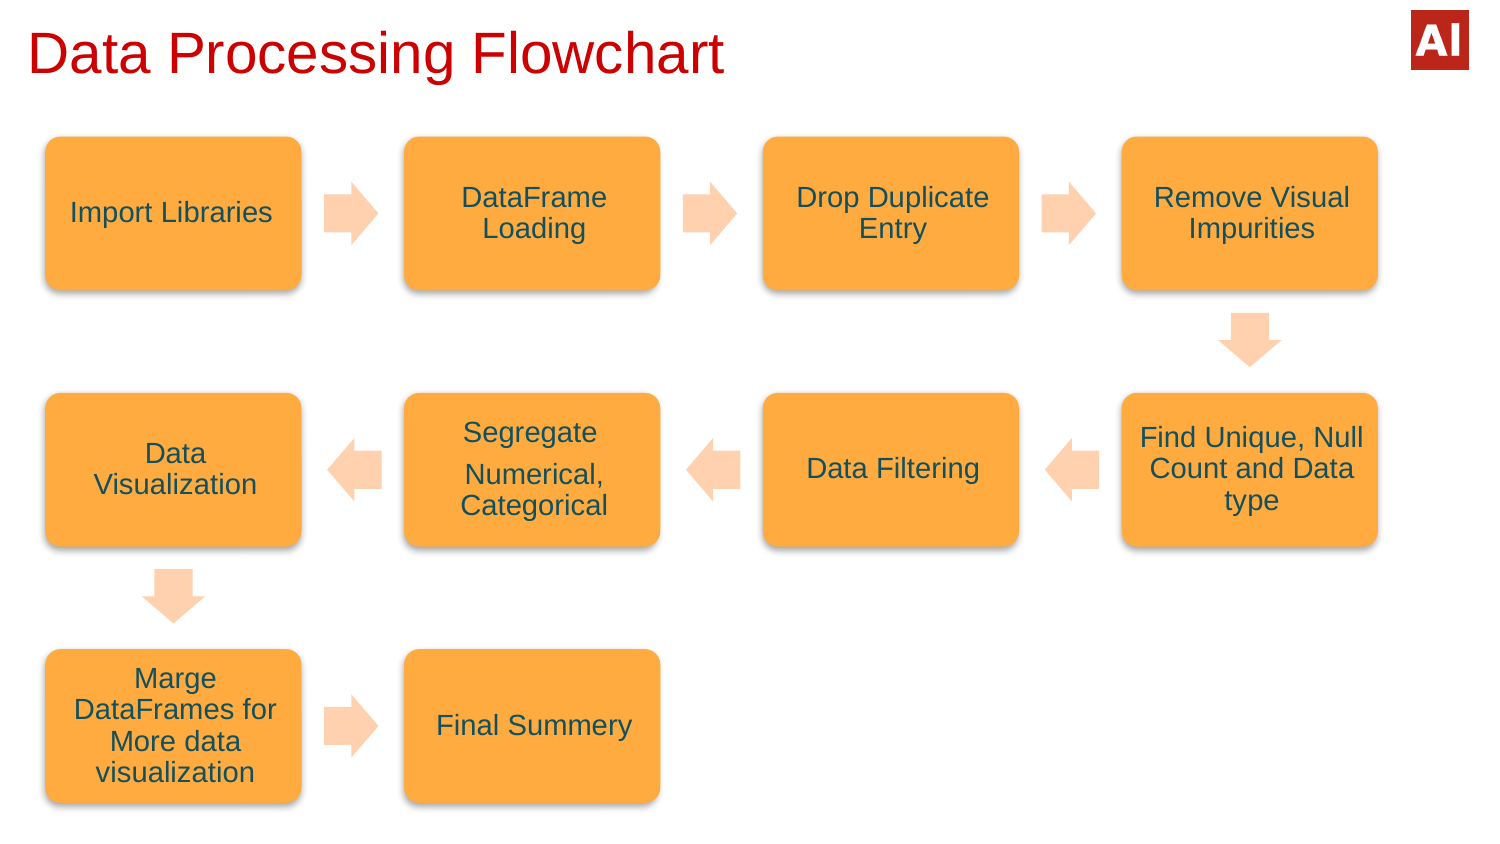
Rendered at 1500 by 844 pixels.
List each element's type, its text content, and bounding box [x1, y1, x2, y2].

picture [1411, 10, 1469, 70]
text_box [12, 136, 1411, 804]
title Data Processing Flowchart [12, 0, 1411, 94]
